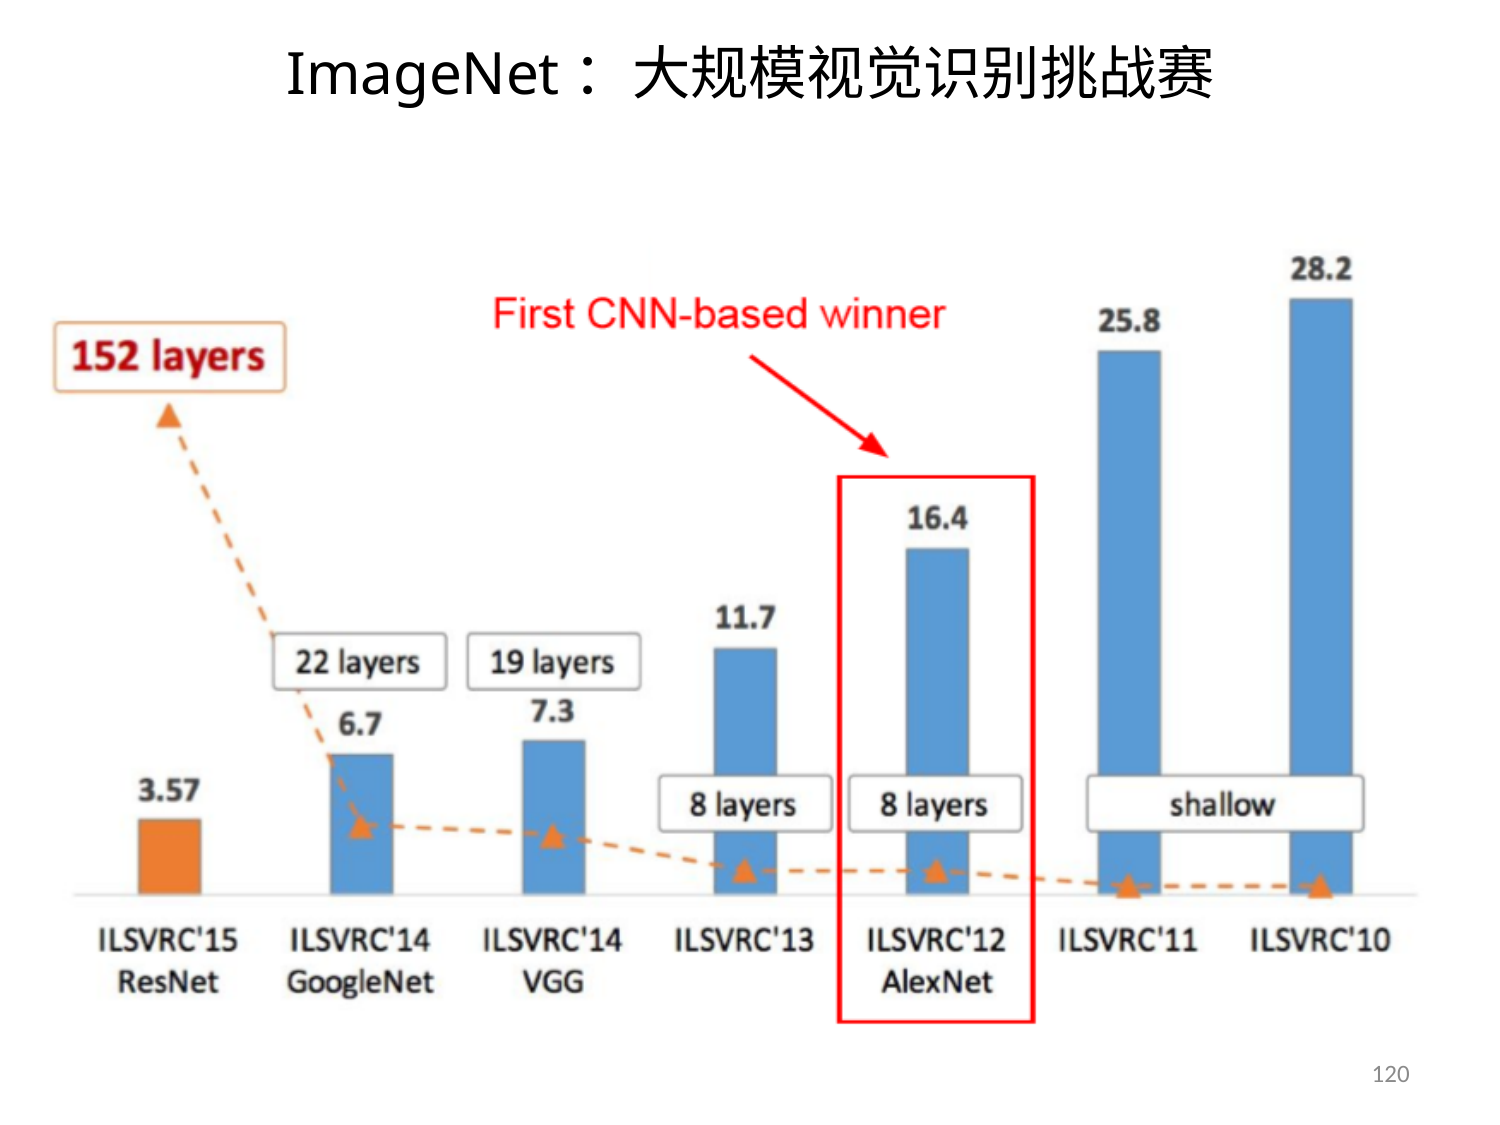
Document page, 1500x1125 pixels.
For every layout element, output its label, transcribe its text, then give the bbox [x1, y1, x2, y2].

slide_number 120 [1074, 1052, 1425, 1103]
text_box ImageNet：大规模视觉识别挑战赛 [79, 19, 1422, 124]
picture [29, 167, 1474, 1043]
